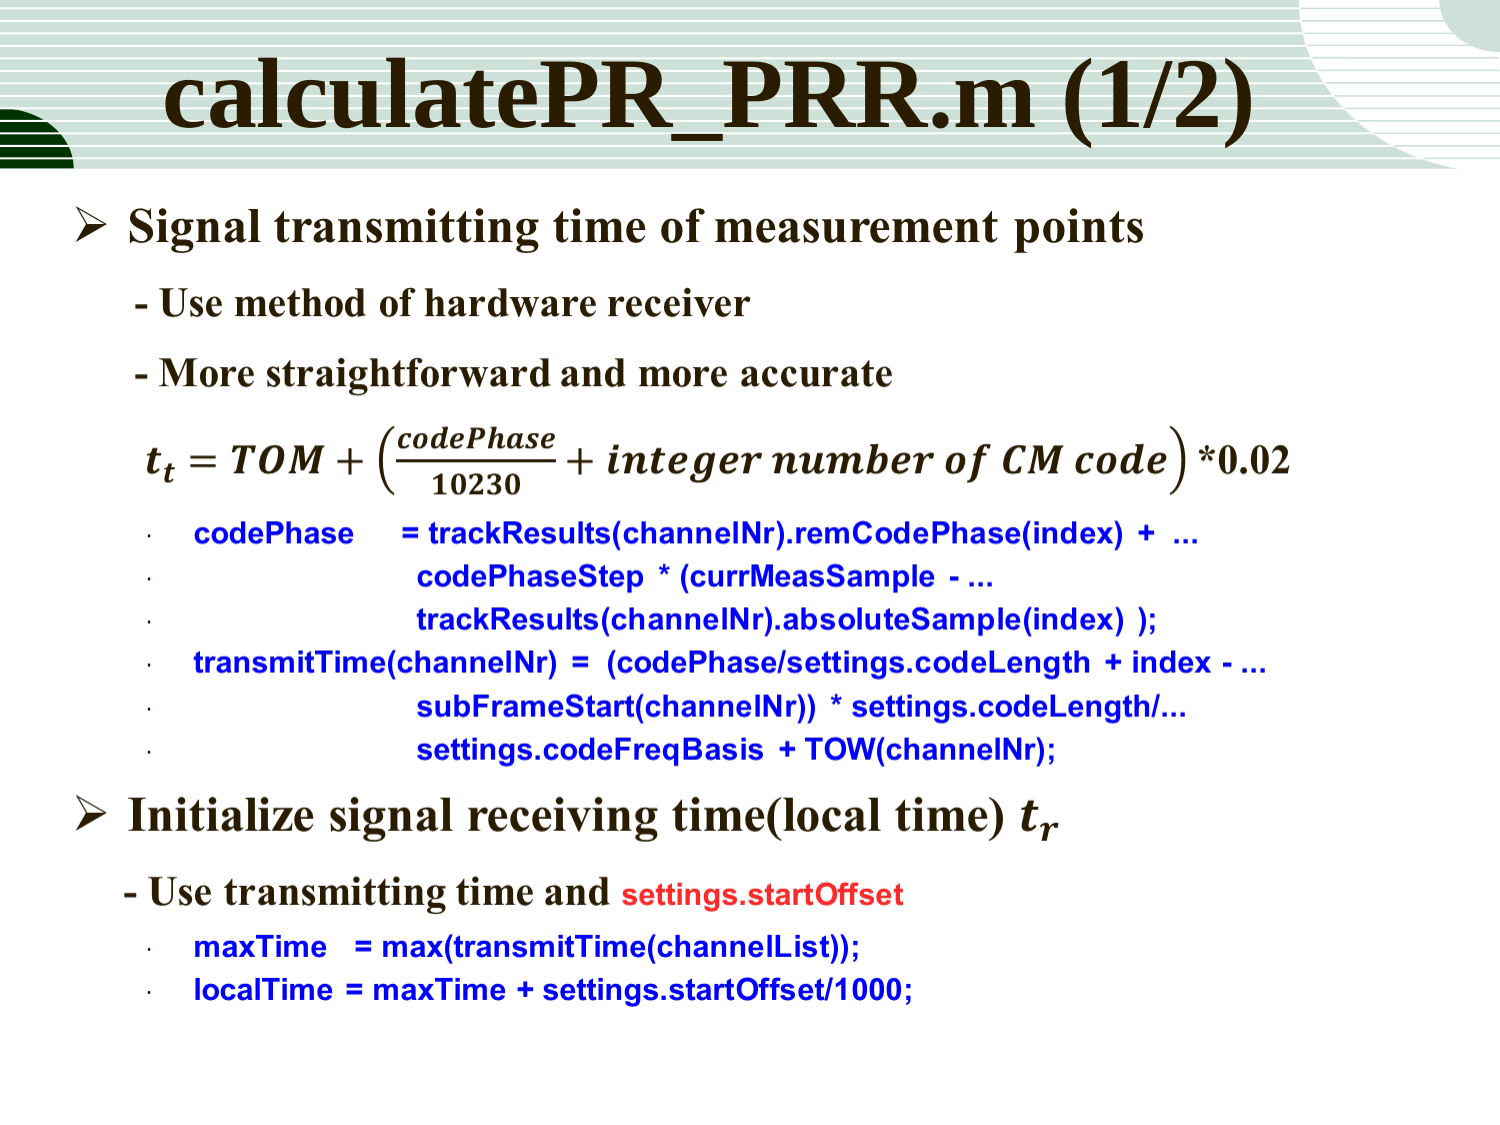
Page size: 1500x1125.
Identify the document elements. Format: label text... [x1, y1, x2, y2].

text_box calculatePR_PRR.m (1/2) [121, 37, 1297, 138]
text_box [56, 187, 1363, 1063]
